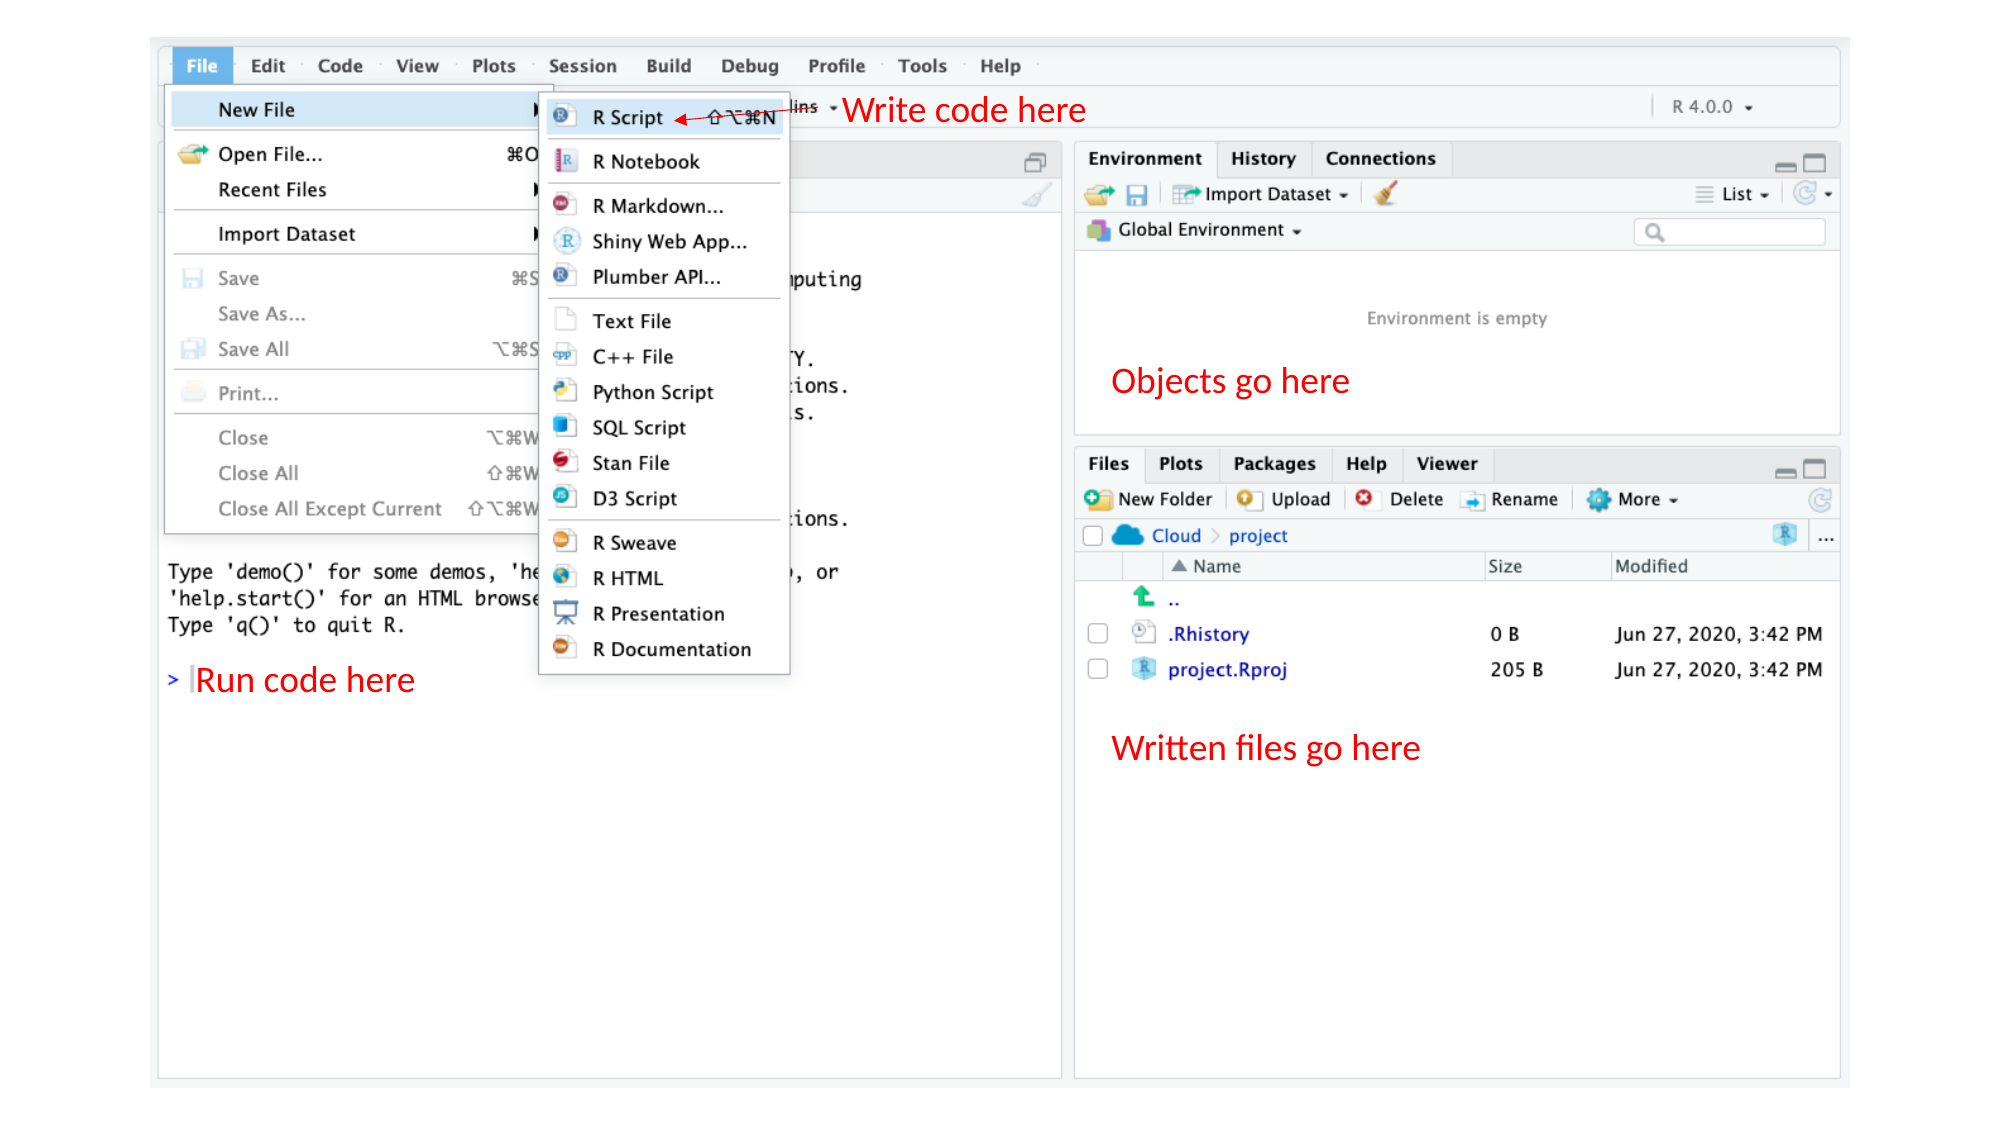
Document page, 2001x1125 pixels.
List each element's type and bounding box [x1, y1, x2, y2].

picture [150, 37, 1850, 1088]
text_box [674, 107, 819, 121]
